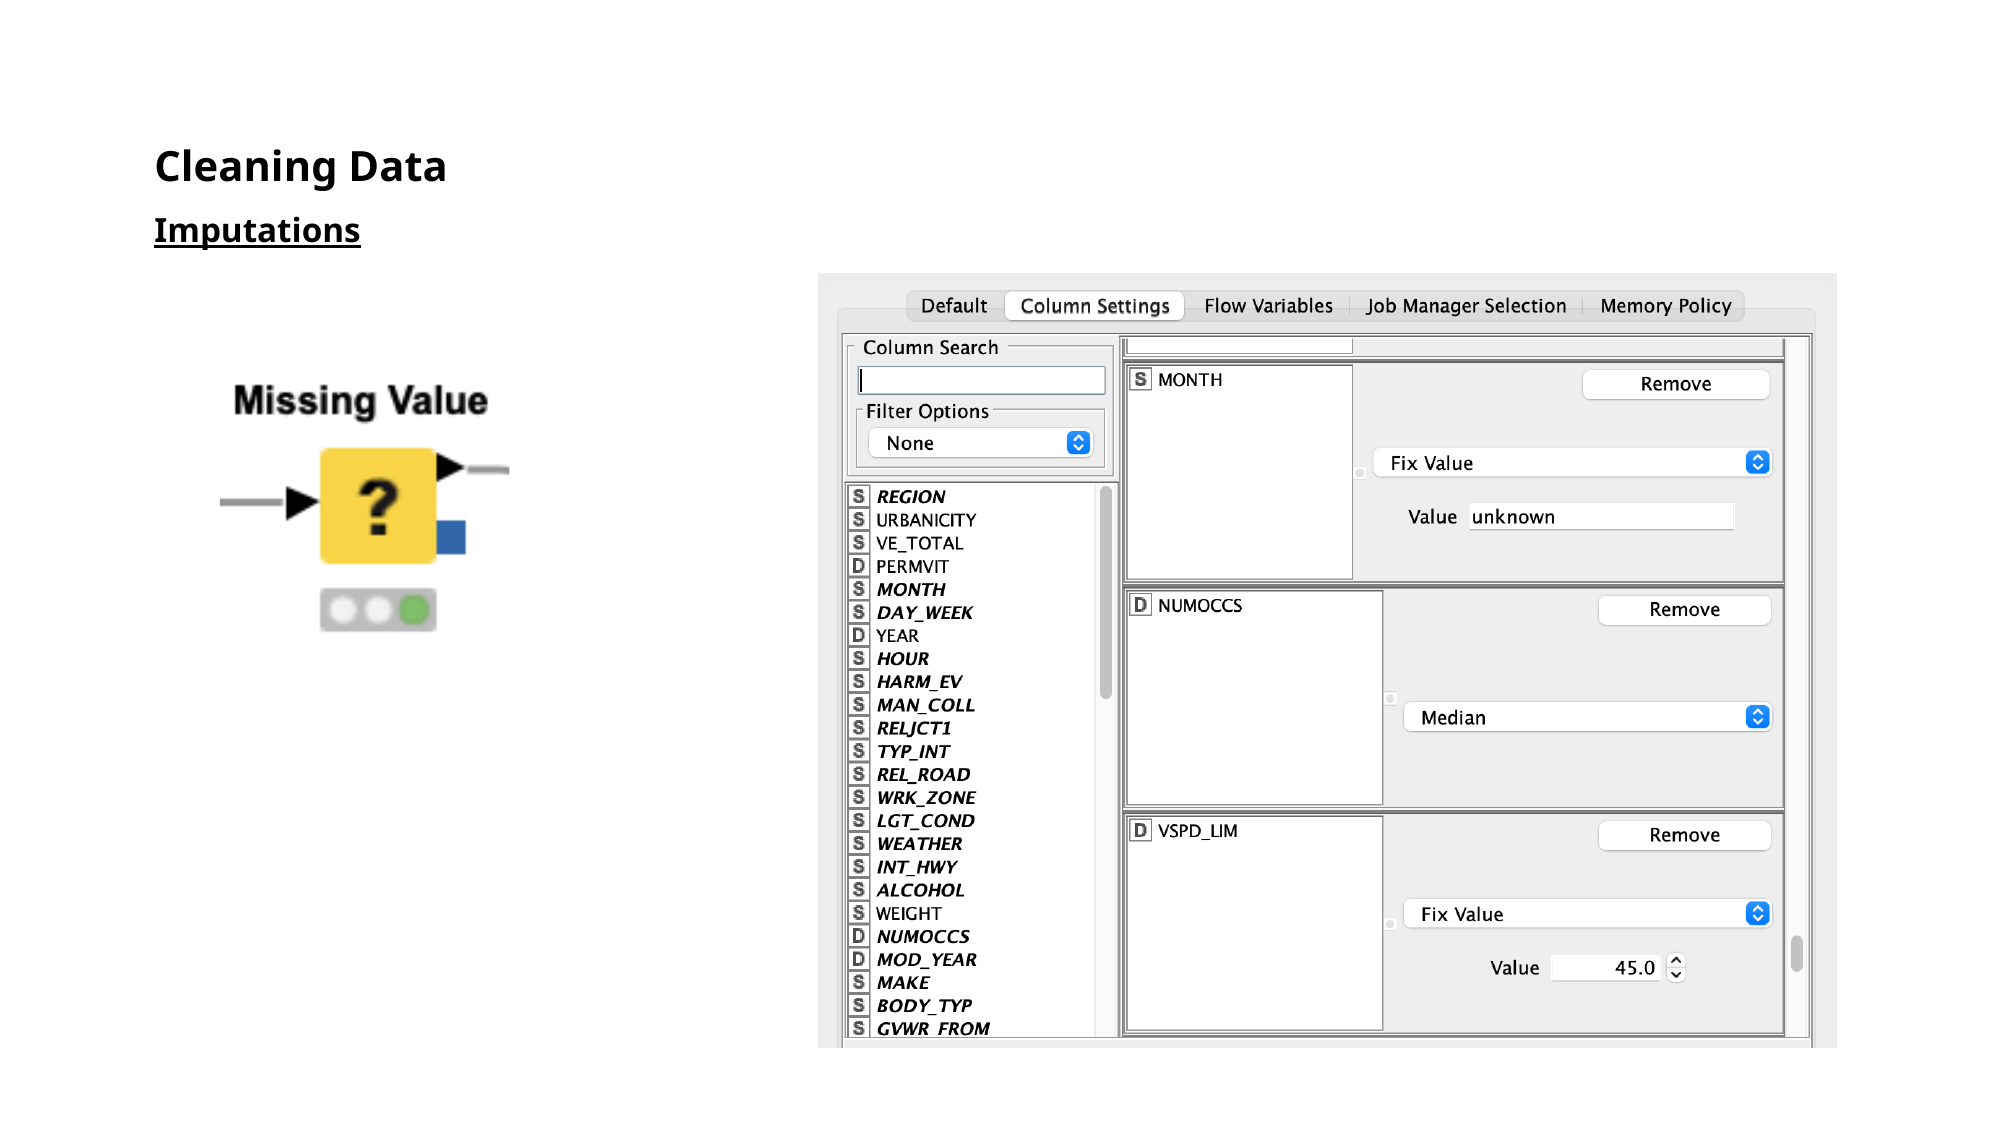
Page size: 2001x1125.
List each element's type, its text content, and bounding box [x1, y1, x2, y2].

picture [219, 352, 510, 655]
text_box Cleaning Data Imputations [139, 7, 1973, 520]
picture [818, 273, 1837, 1048]
